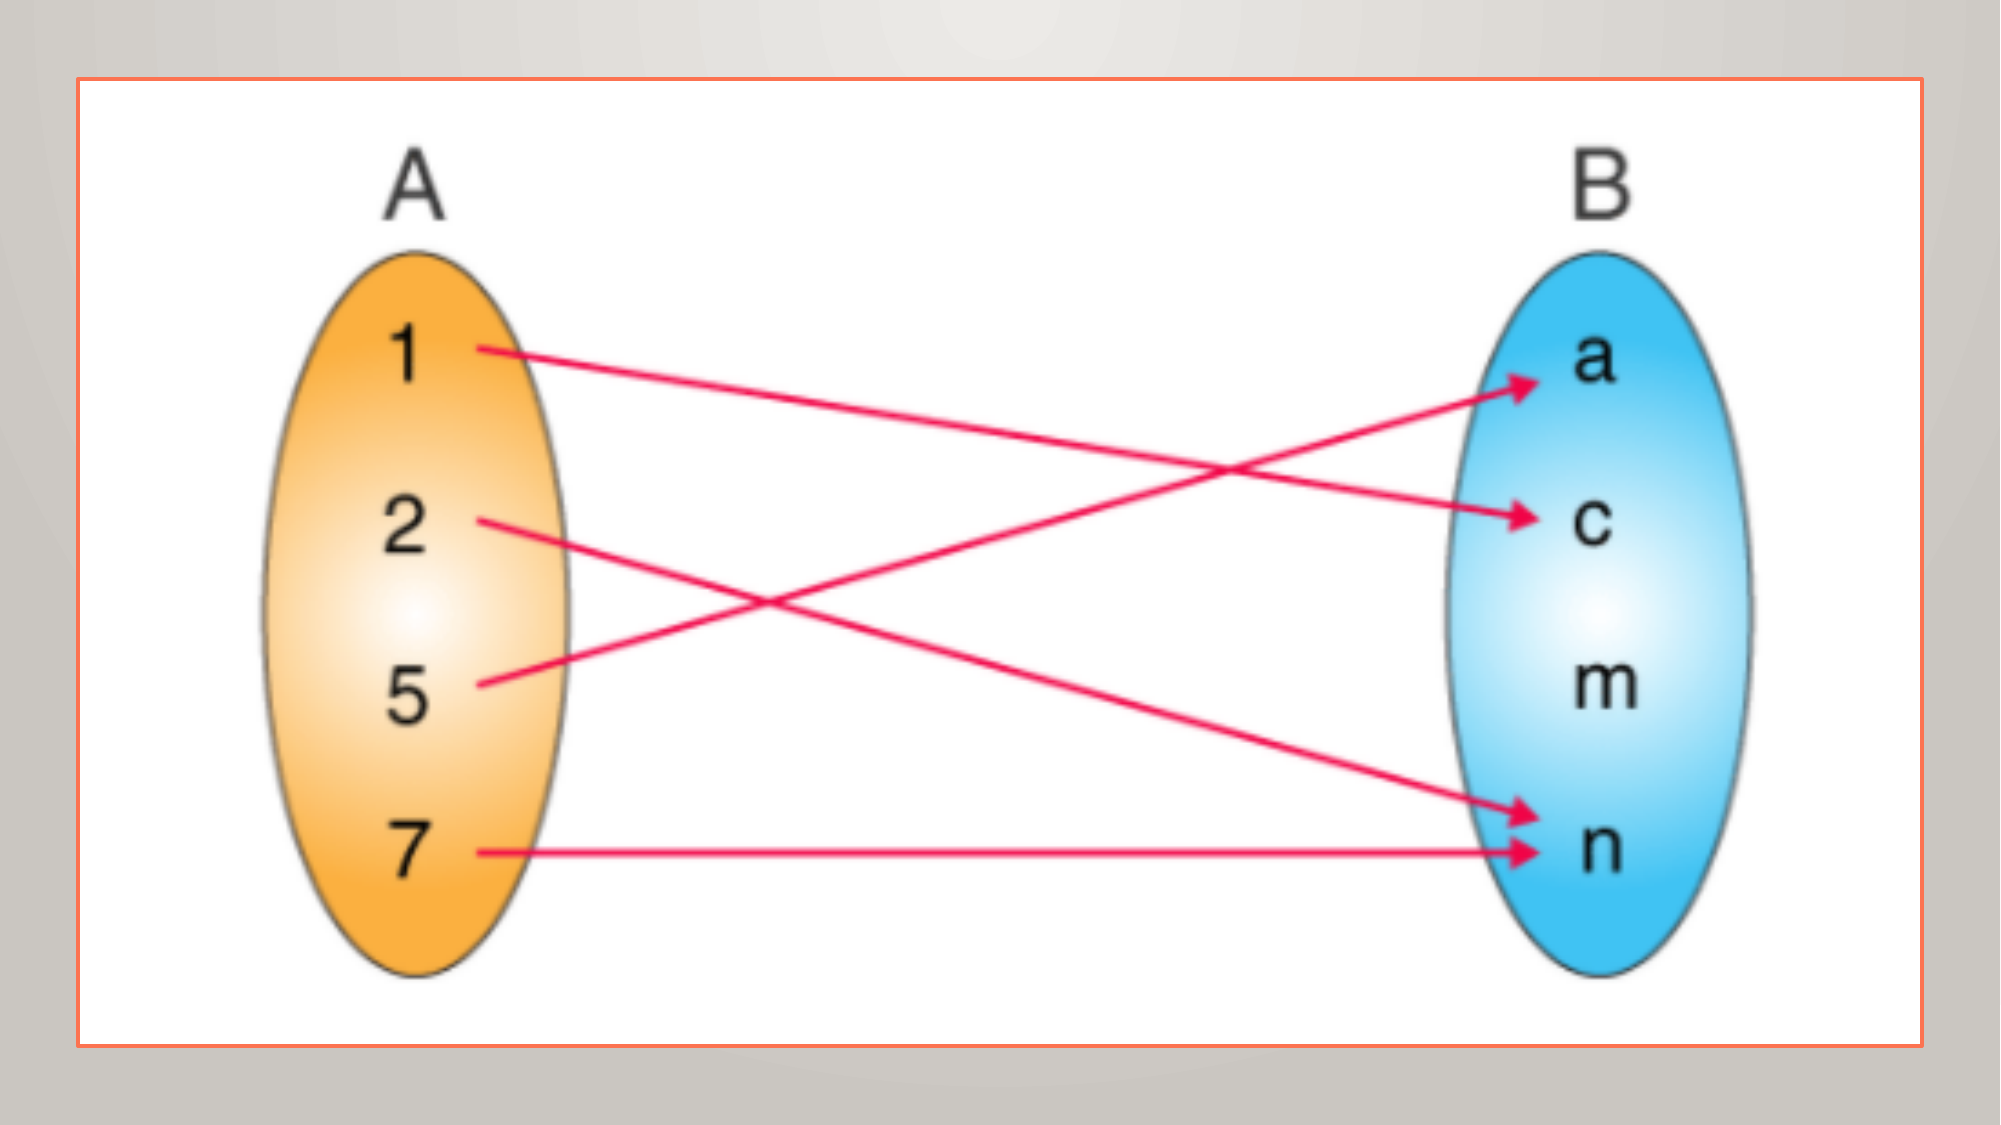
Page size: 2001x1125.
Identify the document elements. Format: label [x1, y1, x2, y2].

picture [194, 105, 1806, 1020]
text_box [0, 0, 2000, 1125]
text_box [77, 77, 1923, 1048]
